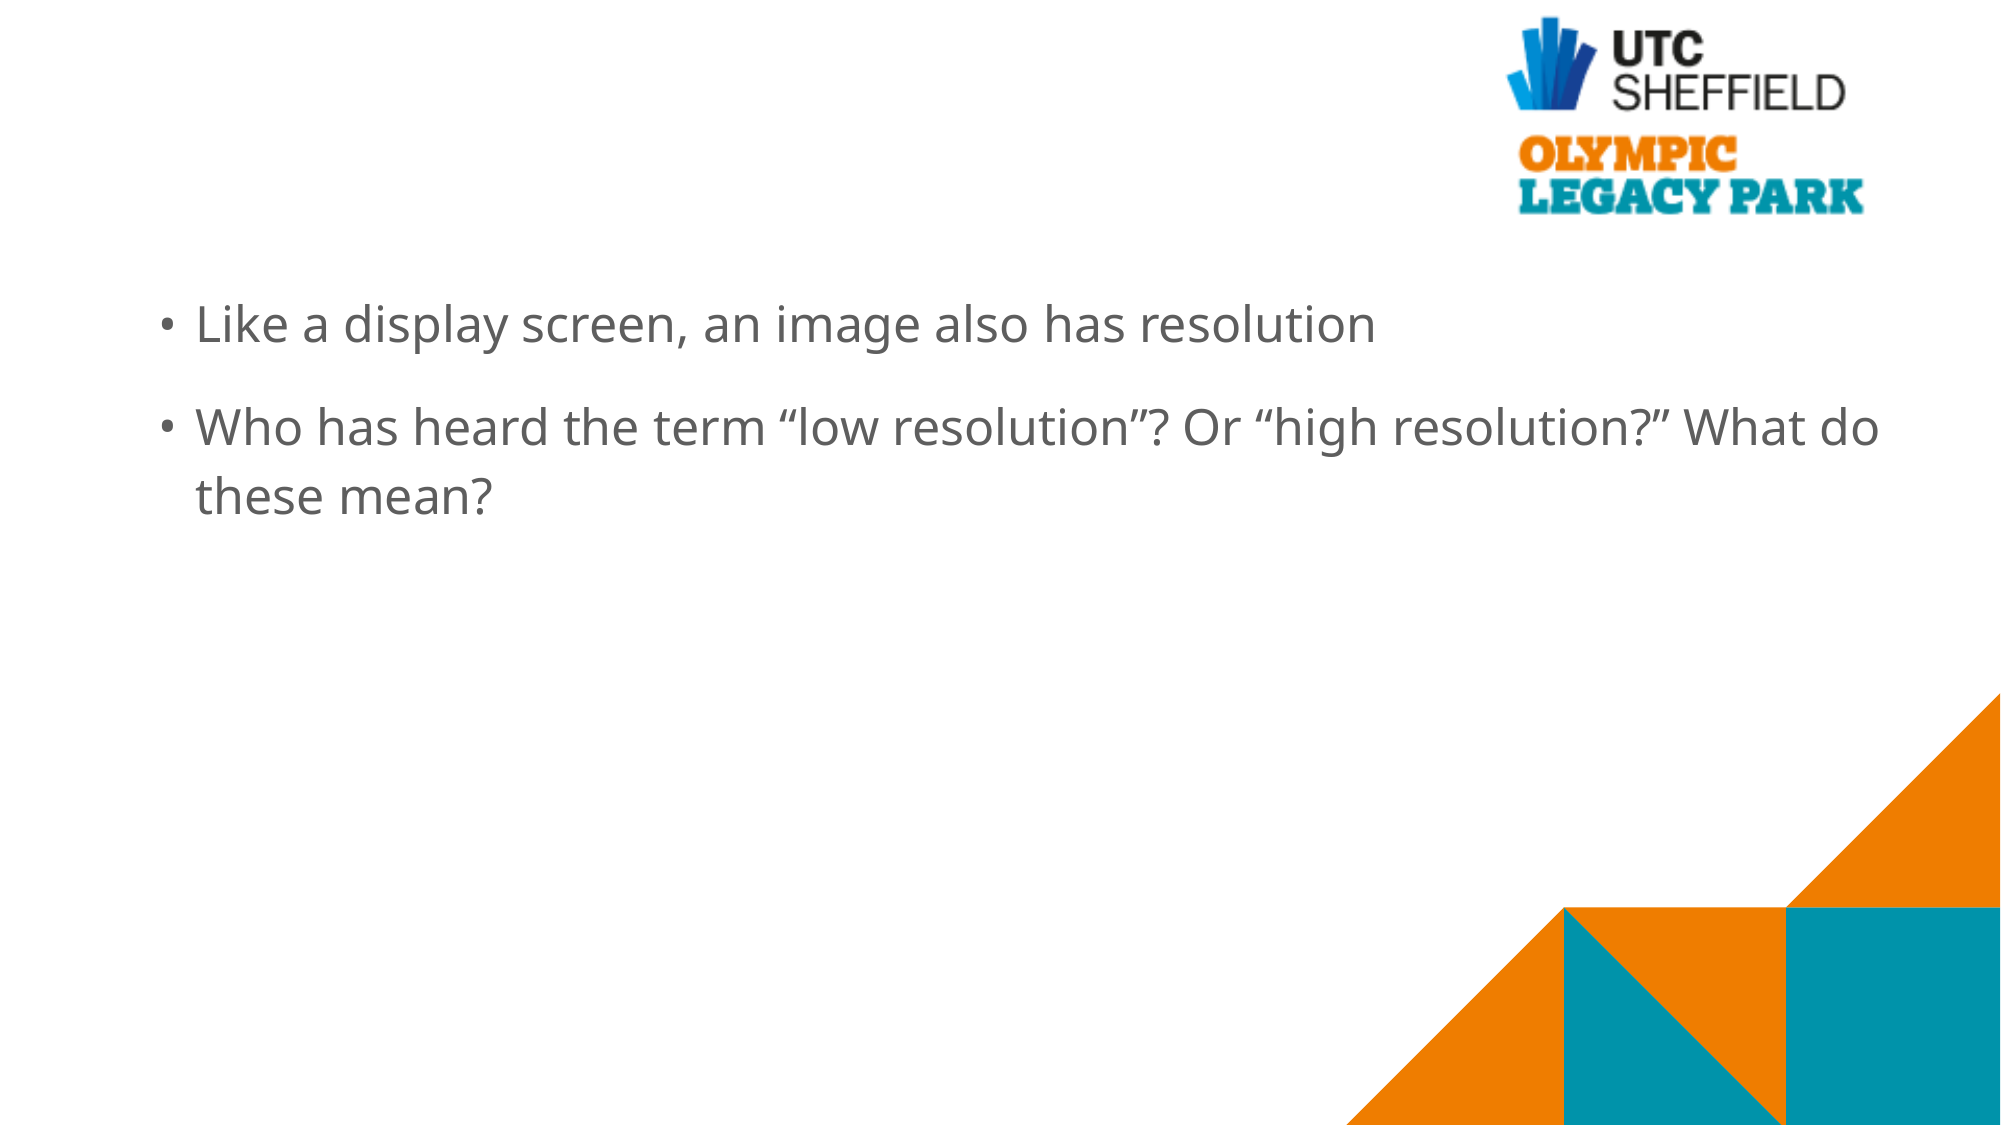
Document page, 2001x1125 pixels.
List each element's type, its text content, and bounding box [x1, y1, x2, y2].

list Like a display screen, an image also has resolution Who has heard the term “low resolution”? Or “high resolution?” What do these mean? [68, 268, 1932, 1000]
picture [1479, 0, 2000, 244]
